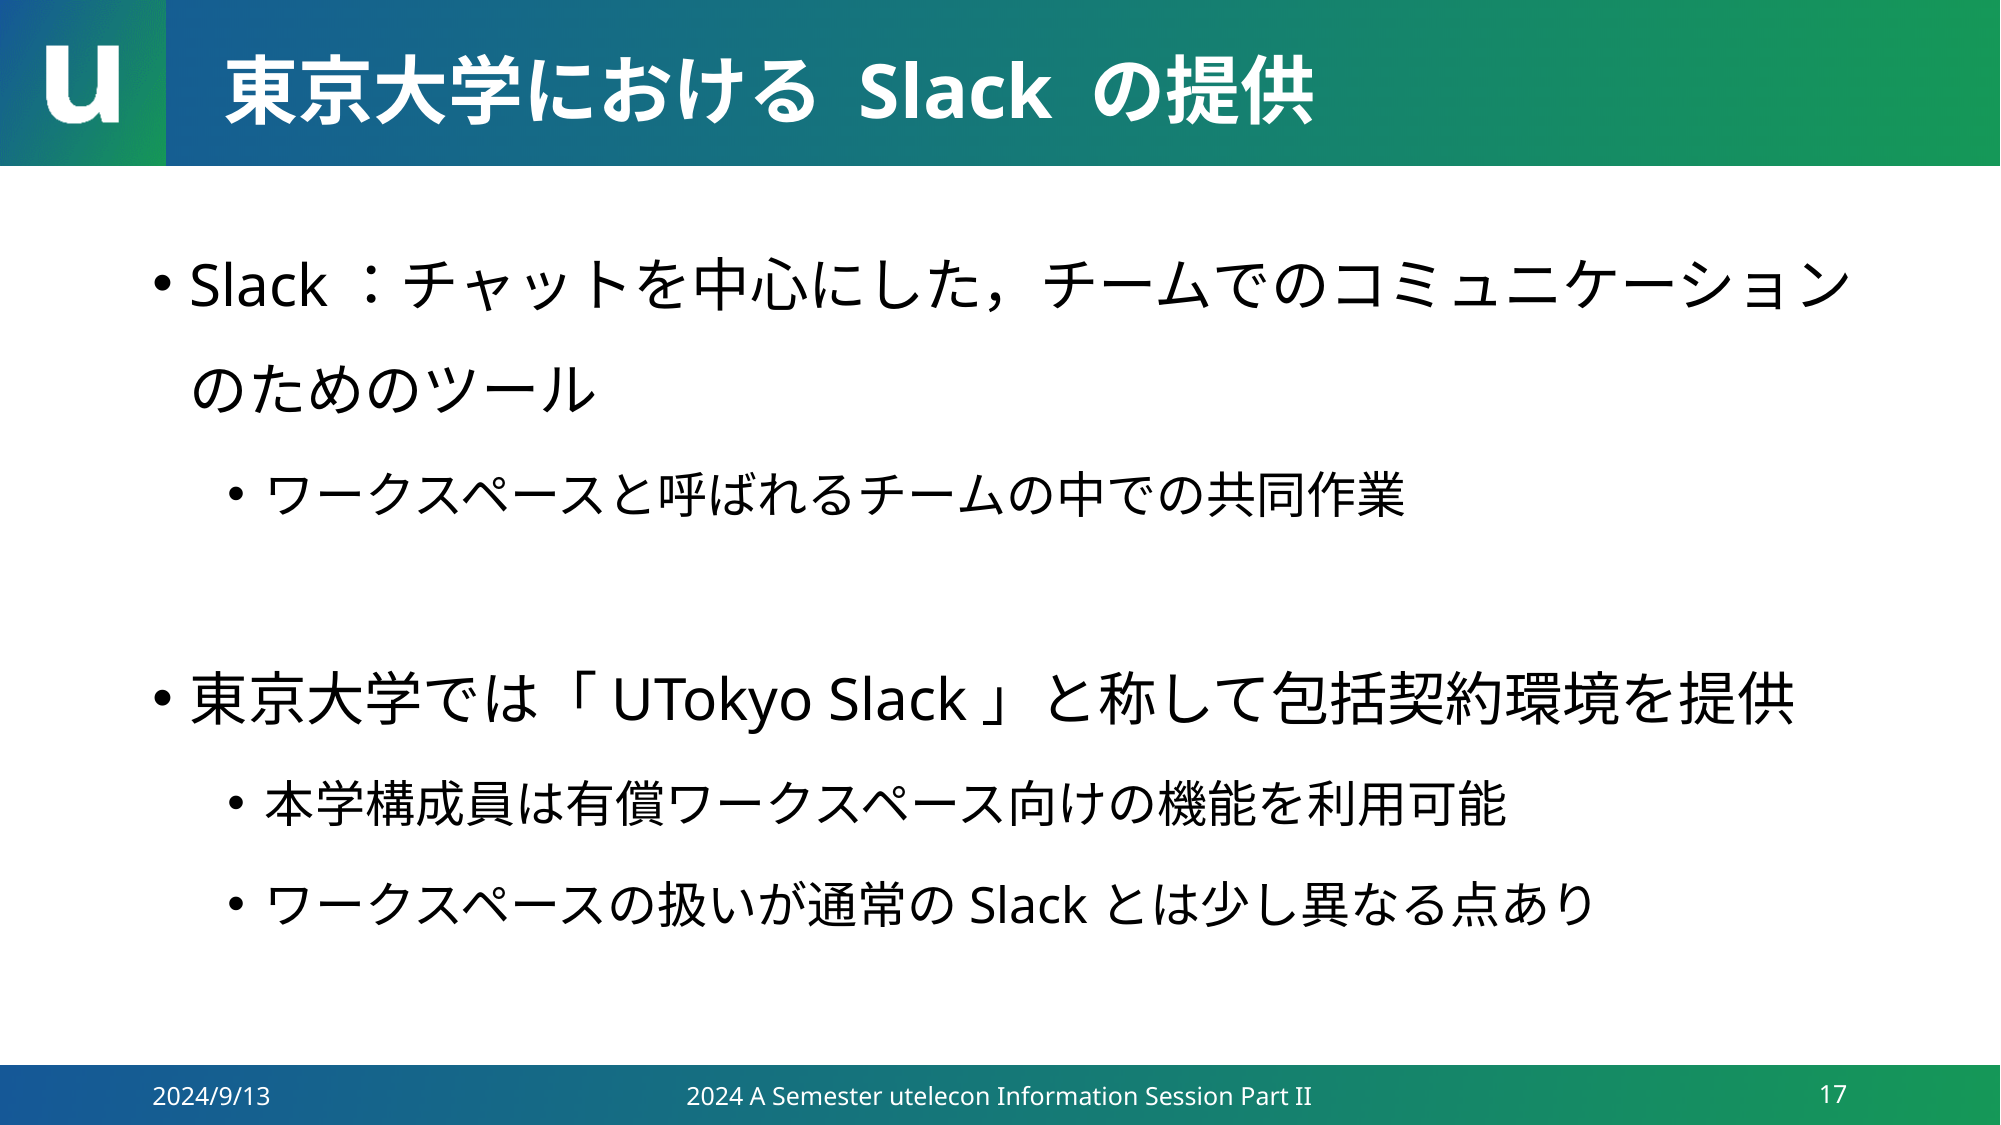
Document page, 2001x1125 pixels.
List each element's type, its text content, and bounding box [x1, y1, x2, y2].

list Slack：チャットを中心にした，チームでのコミュニケーションのためのツール ワークスペースと呼ばれるチームの中での共同作業 東京大学では「UTokyo Slack」と称して包括契約環境を提供 本学構成員は有償ワークスペース向けの機能を利用可能 ワークスペースの扱いが通常のSlackとは少し異なる点あり [137, 205, 1895, 1055]
picture [0, 1065, 2000, 1125]
picture [0, 0, 2000, 166]
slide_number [137, 1074, 588, 1117]
slide_number 17 [1412, 1074, 1863, 1117]
title 東京大学における Slack の提供 [208, 35, 1863, 154]
footer 2024 A Semester utelecon Information Session Part II [607, 1074, 1393, 1117]
